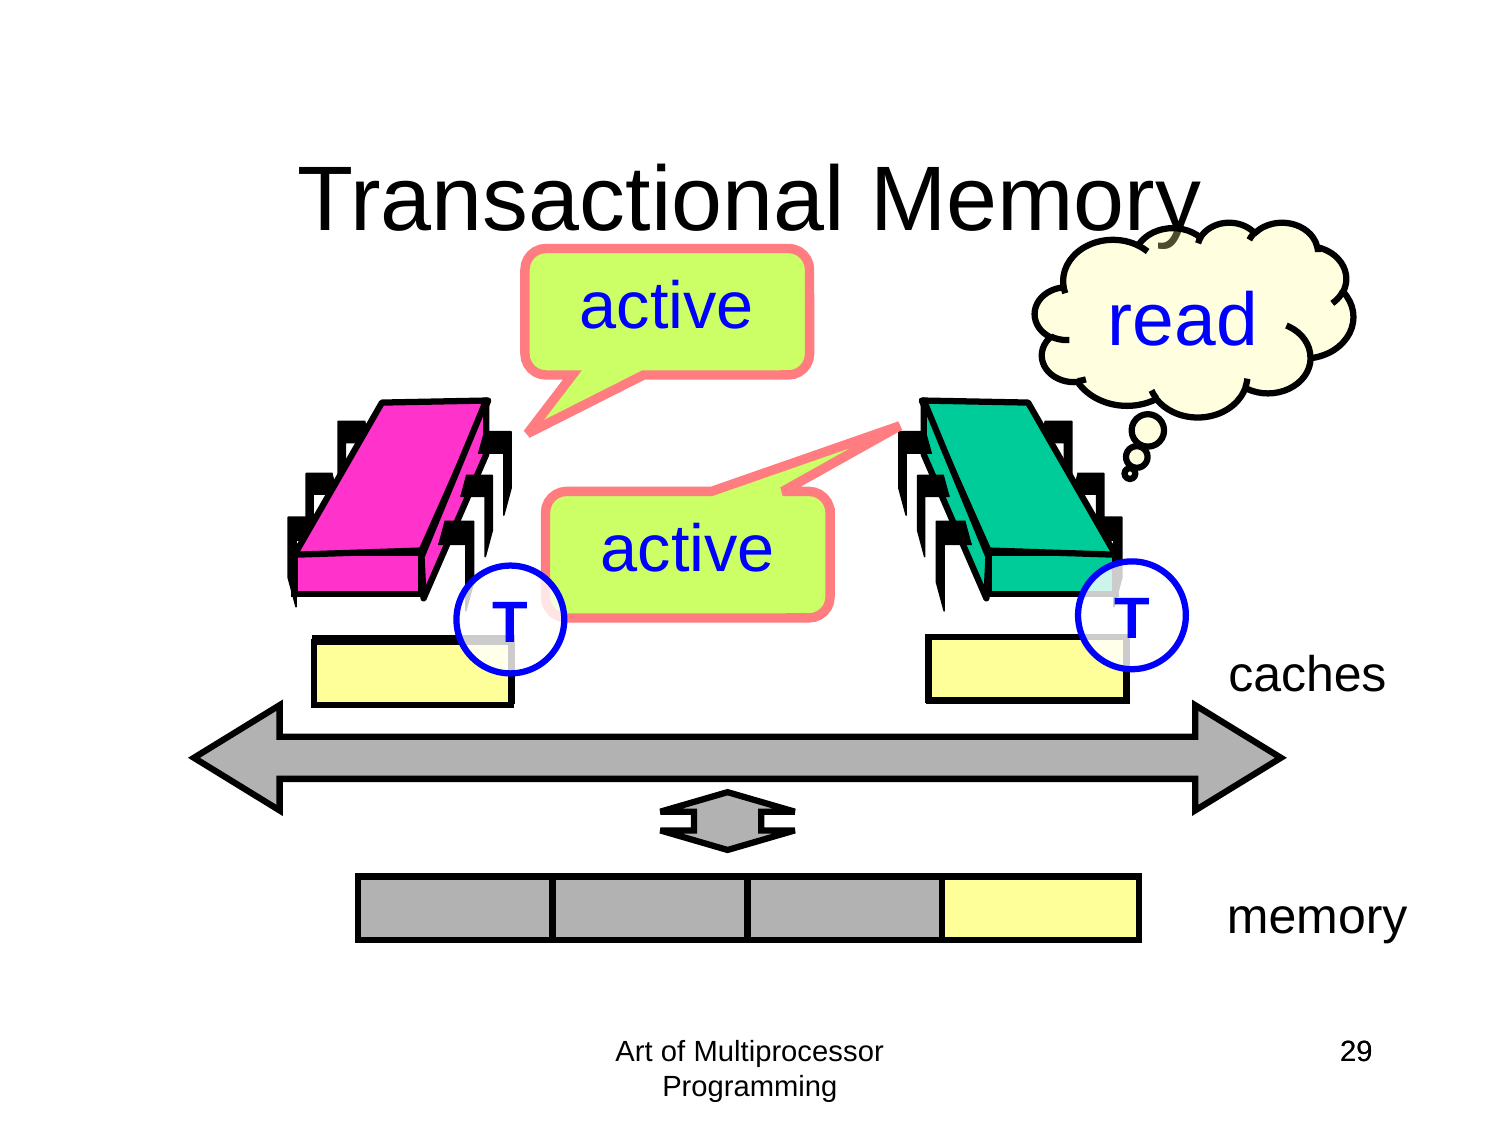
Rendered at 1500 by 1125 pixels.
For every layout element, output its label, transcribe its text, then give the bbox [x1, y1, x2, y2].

text_box active [524, 248, 810, 434]
text_box active [545, 428, 893, 618]
text_box [941, 876, 1140, 940]
text_box caches [1213, 634, 1402, 710]
text_box [314, 637, 451, 641]
text_box [357, 876, 552, 940]
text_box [1077, 561, 1187, 670]
text_box [928, 636, 1126, 700]
text_box read [1034, 222, 1354, 418]
text_box [747, 876, 941, 940]
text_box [898, 400, 1123, 612]
text_box [660, 792, 795, 850]
title Transactional Memory [112, 99, 1388, 288]
text_box memory [1212, 876, 1423, 952]
text_box [193, 705, 1281, 811]
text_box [456, 565, 565, 674]
text_box 29 [1074, 1024, 1388, 1100]
text_box [552, 876, 747, 940]
text_box [313, 641, 512, 706]
text_box read [1127, 414, 1165, 479]
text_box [288, 400, 512, 612]
text_box Art of Multiprocessor Programming [512, 1024, 988, 1100]
